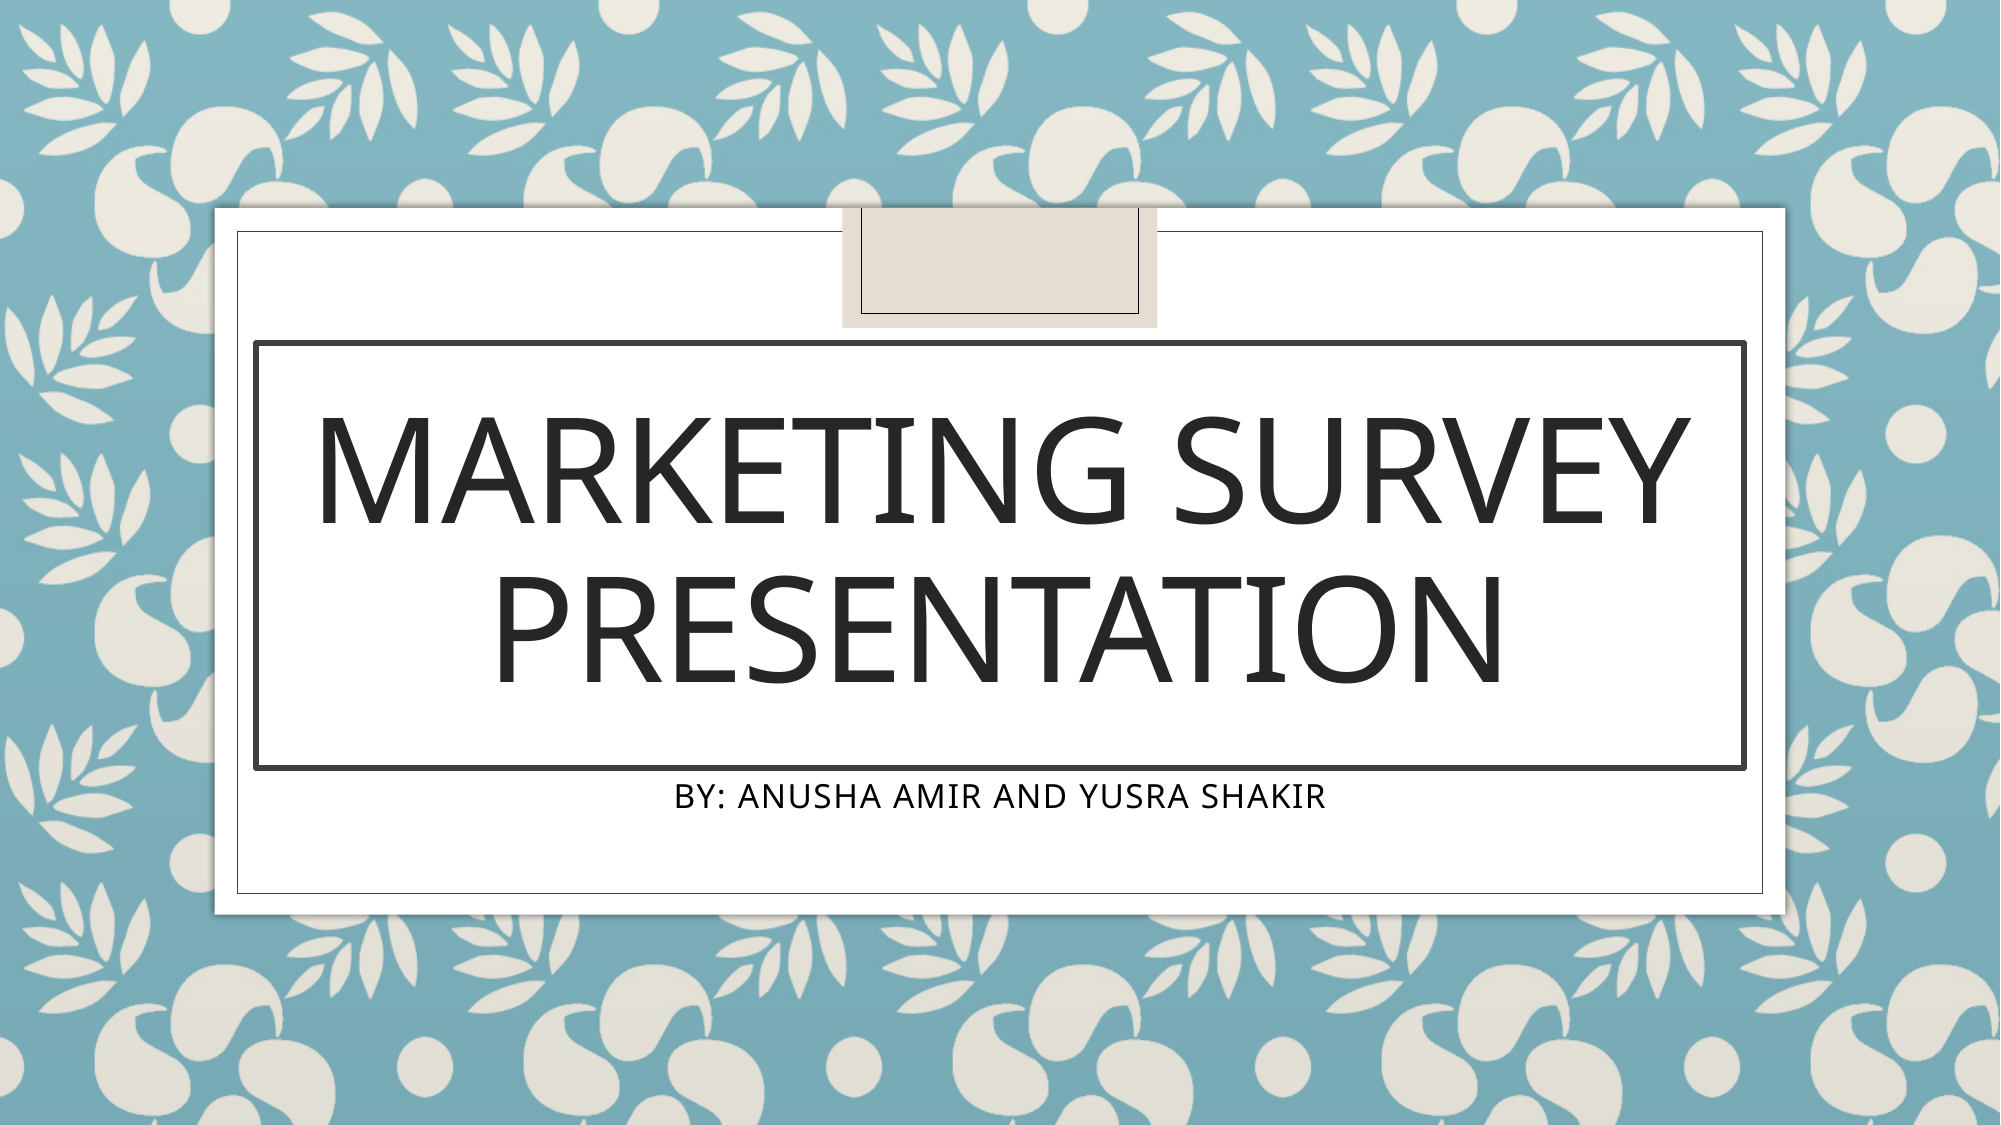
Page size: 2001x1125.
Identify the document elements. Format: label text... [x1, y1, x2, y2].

subtitle BY: ANUSHA AMIR AND YUSRA SHAKIR [256, 768, 1745, 844]
title MARKETING SURVEY PRESENTATION [256, 343, 1744, 768]
